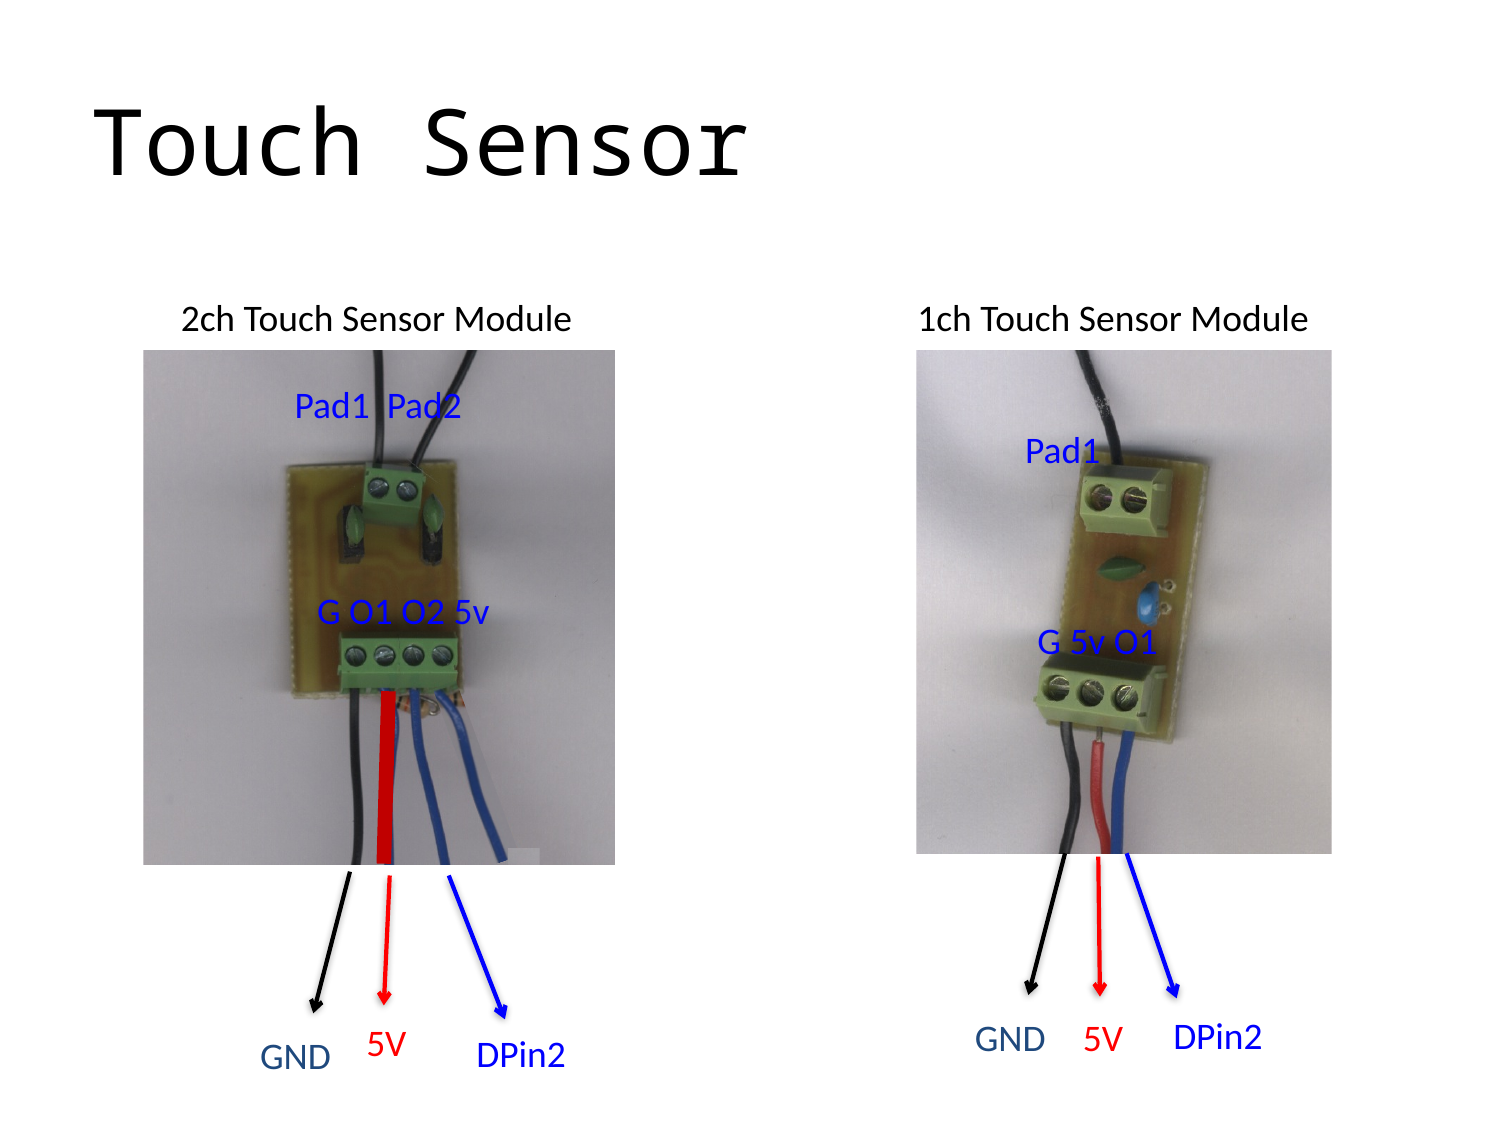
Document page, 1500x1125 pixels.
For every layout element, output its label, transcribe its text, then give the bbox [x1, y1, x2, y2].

text_box DPin2 [461, 1023, 581, 1083]
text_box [383, 690, 389, 864]
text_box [1097, 856, 1101, 997]
text_box 1ch Touch Sensor Module [902, 286, 1325, 347]
text_box GND [245, 1024, 346, 1085]
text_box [313, 871, 351, 1014]
text_box 2ch Touch Sensor Module [166, 286, 588, 347]
text_box DPin2 [1158, 1004, 1278, 1065]
text_box 5V [351, 1011, 422, 1072]
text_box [448, 875, 506, 1020]
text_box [383, 875, 390, 1006]
text_box 5V [1068, 1006, 1139, 1067]
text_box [1028, 853, 1066, 996]
picture [143, 350, 616, 866]
text_box GND [960, 1006, 1061, 1067]
picture [916, 349, 1332, 854]
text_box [1126, 853, 1177, 999]
title Touch Sensor [75, 45, 1425, 233]
